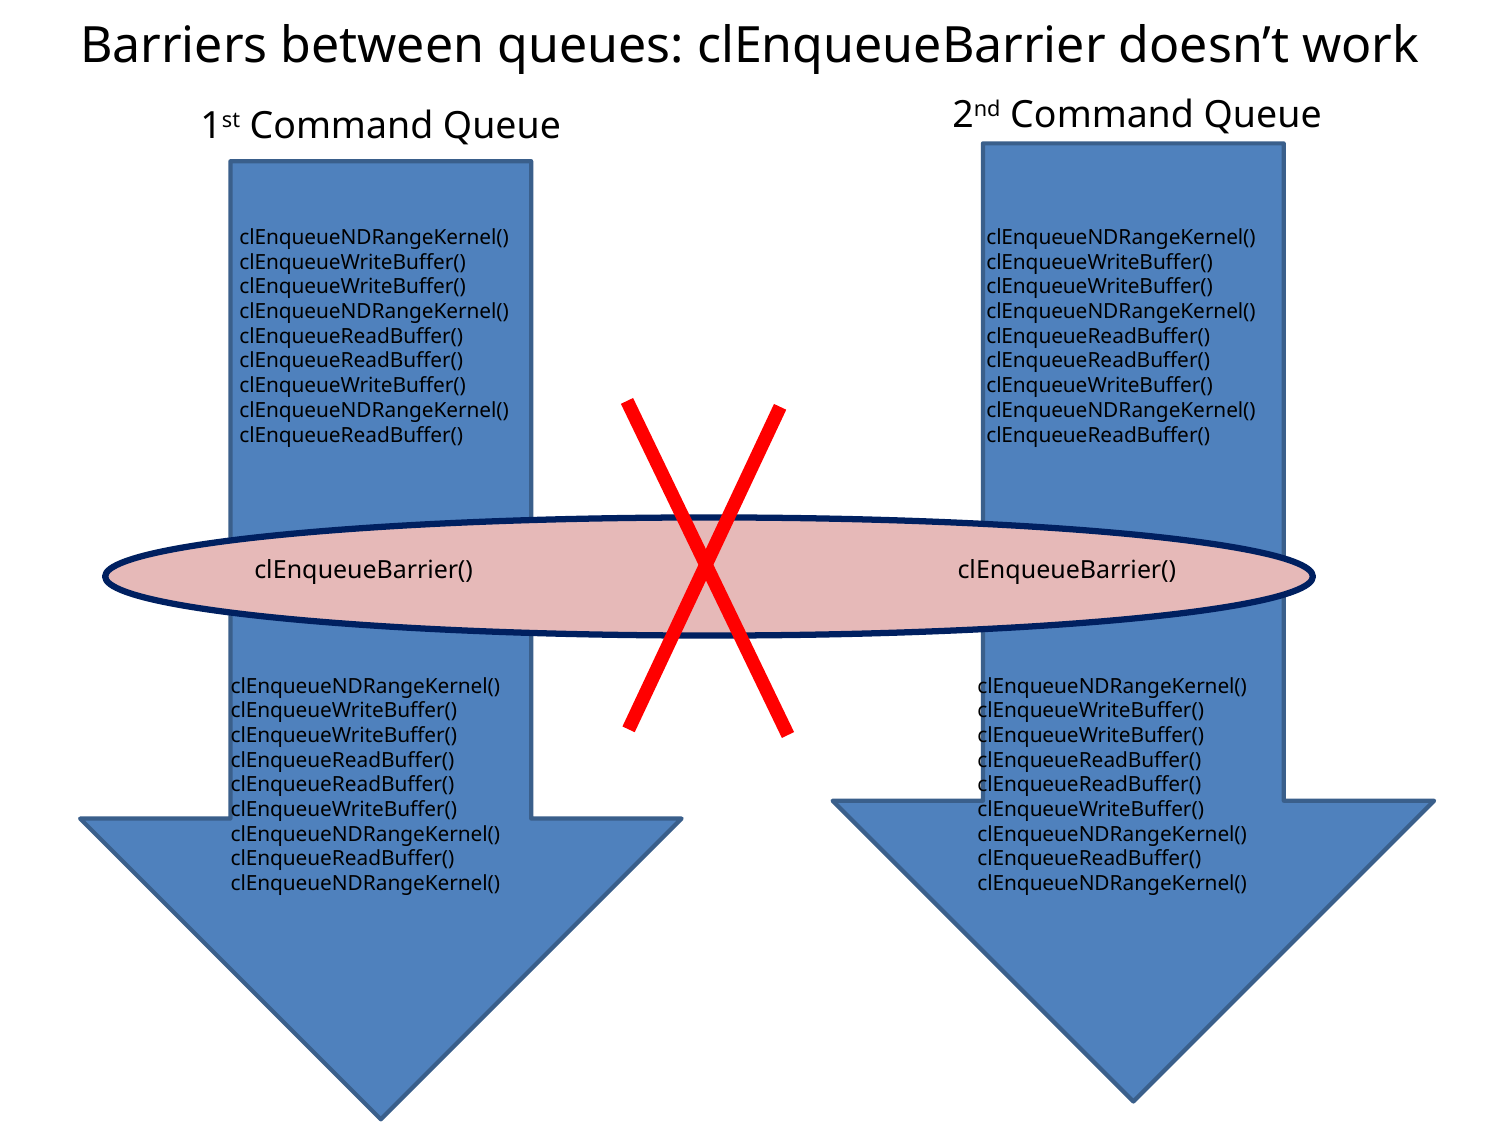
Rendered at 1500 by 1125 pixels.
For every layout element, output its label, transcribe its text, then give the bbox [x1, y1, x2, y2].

text_box [103, 517, 535, 636]
text_box clEnqueueBarrier() [942, 547, 1247, 592]
text_box clEnqueueNDRangeKernel() clEnqueueWriteBuffer() clEnqueueWriteBuffer() clEnqueueReadBuffer() clEnqueueReadBuffer() clEnqueueWriteBuffer() clEnqueueNDRangeKernel() clEnqueueReadBuffer() clEnqueueNDRangeKernel() [215, 666, 550, 903]
text_box [980, 455, 1286, 556]
text_box [830, 798, 1437, 1104]
text_box [980, 597, 1286, 666]
text_box [879, 517, 1315, 636]
text_box 1st Command Queue [185, 93, 577, 154]
text_box [228, 615, 534, 666]
title Barriers between queues: clEnqueueBarrier doesn’t work [0, 0, 1500, 136]
text_box [228, 159, 534, 217]
text_box [78, 816, 684, 1122]
text_box clEnqueueBarrier() [239, 547, 535, 592]
text_box [228, 455, 534, 538]
text_box clEnqueueNDRangeKernel() clEnqueueWriteBuffer() clEnqueueWriteBuffer() clEnqueueNDRangeKernel() clEnqueueReadBuffer() clEnqueueReadBuffer() clEnqueueWriteBuffer() clEnqueueNDRangeKernel() clEnqueueReadBuffer() [224, 217, 559, 455]
text_box 2nd Command Queue [937, 82, 1337, 143]
text_box clEnqueueNDRangeKernel() clEnqueueWriteBuffer() clEnqueueWriteBuffer() clEnqueueReadBuffer() clEnqueueReadBuffer() clEnqueueWriteBuffer() clEnqueueNDRangeKernel() clEnqueueReadBuffer() clEnqueueNDRangeKernel() [962, 666, 1306, 903]
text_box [540, 487, 875, 649]
text_box clEnqueueNDRangeKernel() clEnqueueWriteBuffer() clEnqueueWriteBuffer() clEnqueueNDRangeKernel() clEnqueueReadBuffer() clEnqueueReadBuffer() clEnqueueWriteBuffer() clEnqueueNDRangeKernel() clEnqueueReadBuffer() [971, 217, 1306, 455]
text_box [980, 143, 1286, 217]
